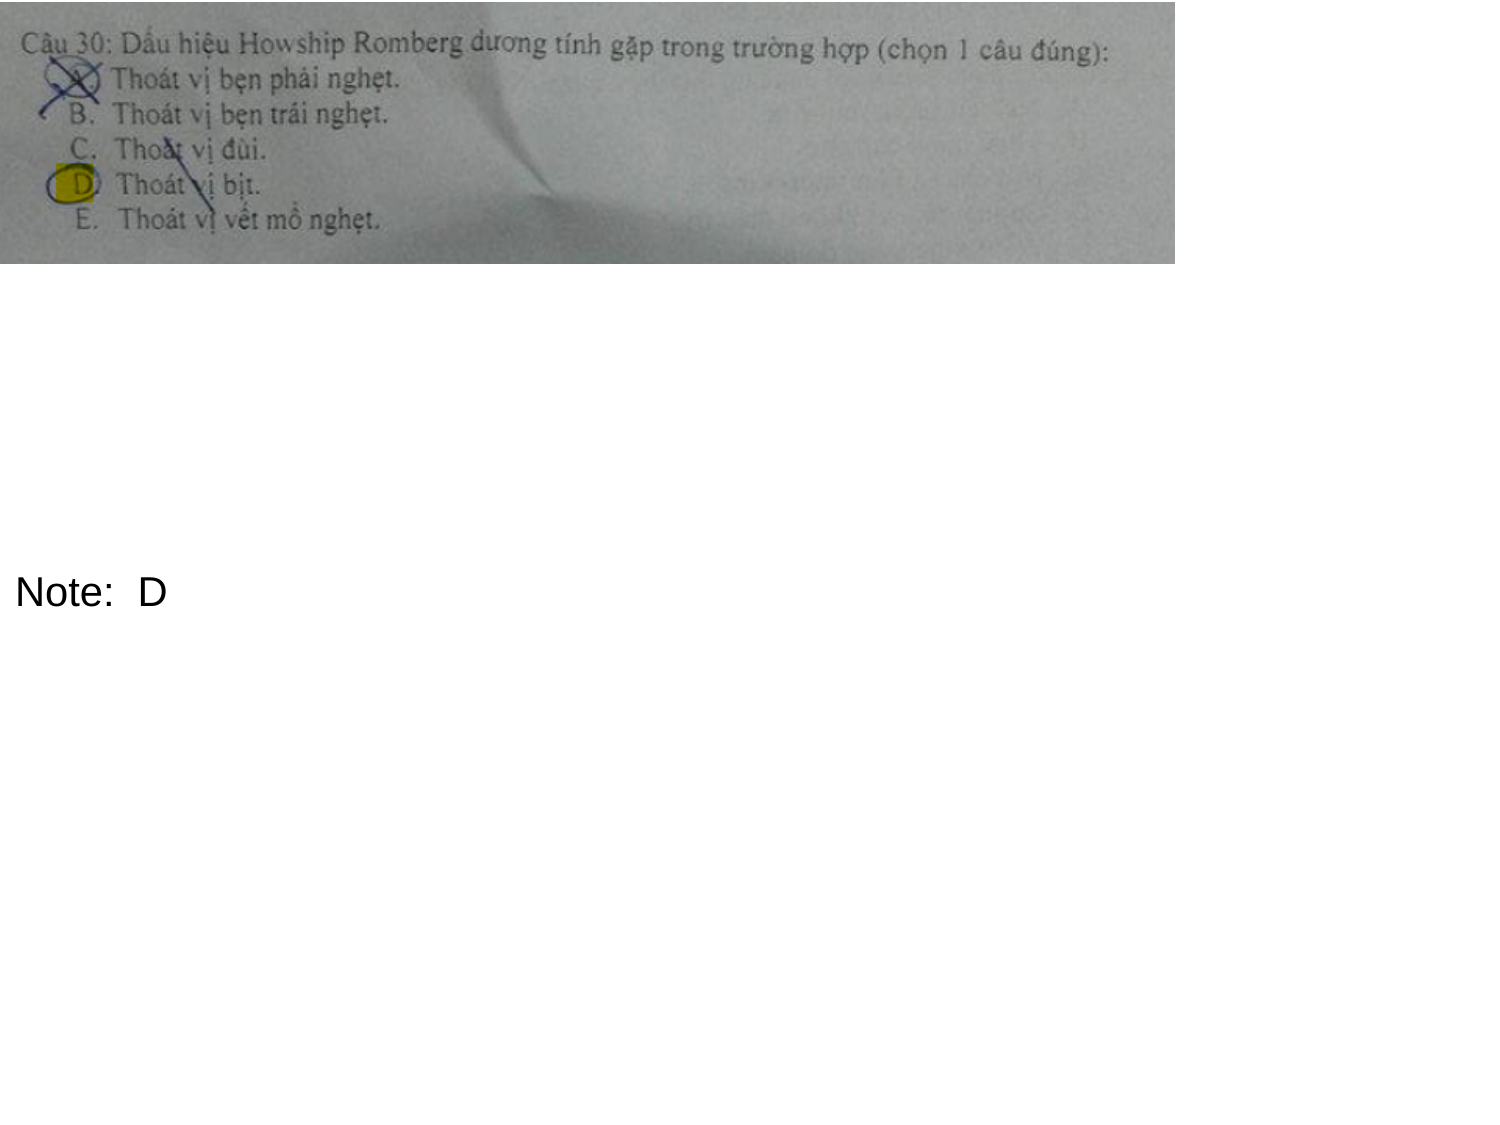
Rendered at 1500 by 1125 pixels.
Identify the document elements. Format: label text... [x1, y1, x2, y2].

subtitle Note: D [0, 562, 1500, 1094]
picture [0, 2, 1175, 264]
